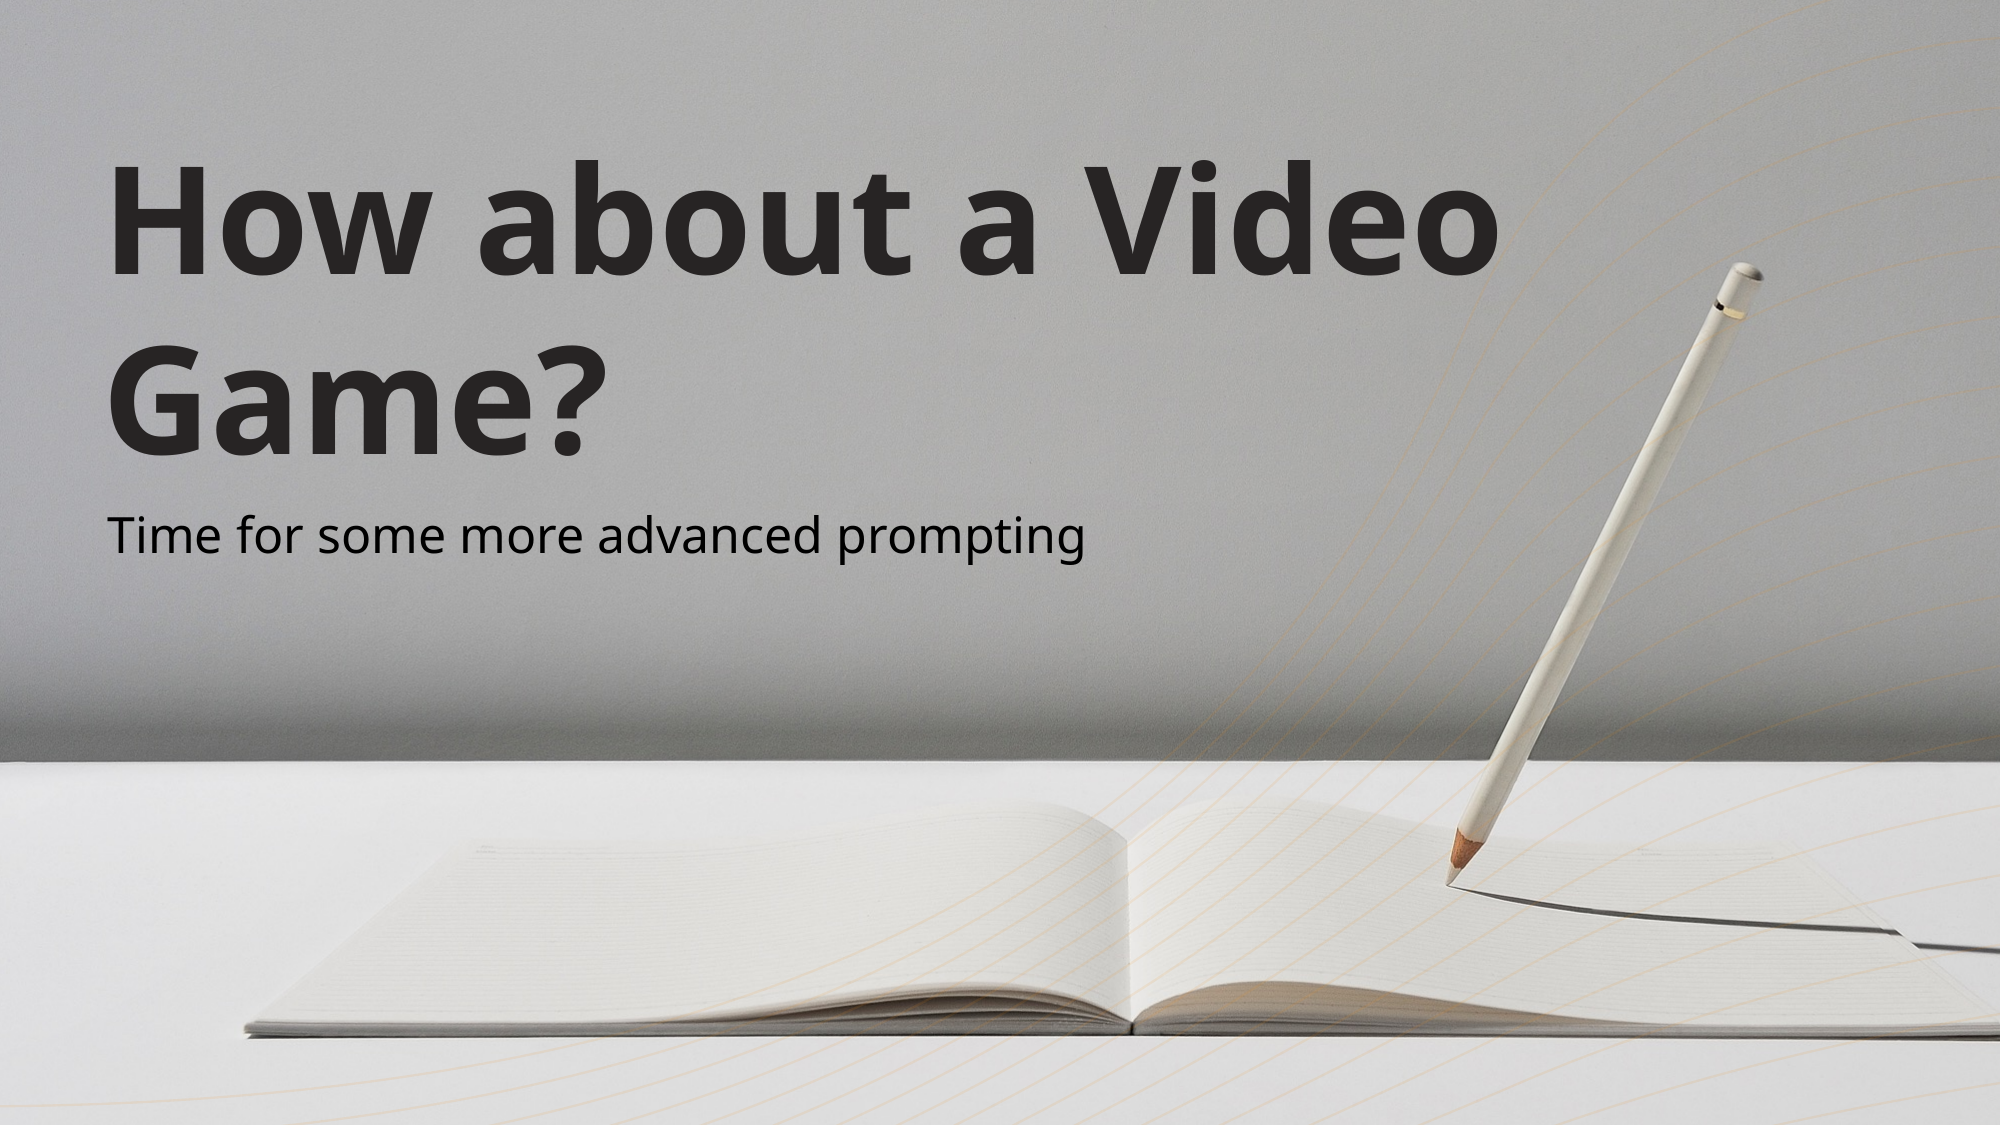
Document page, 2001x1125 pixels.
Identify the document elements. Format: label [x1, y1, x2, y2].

text_box [0, 0, 2000, 1125]
